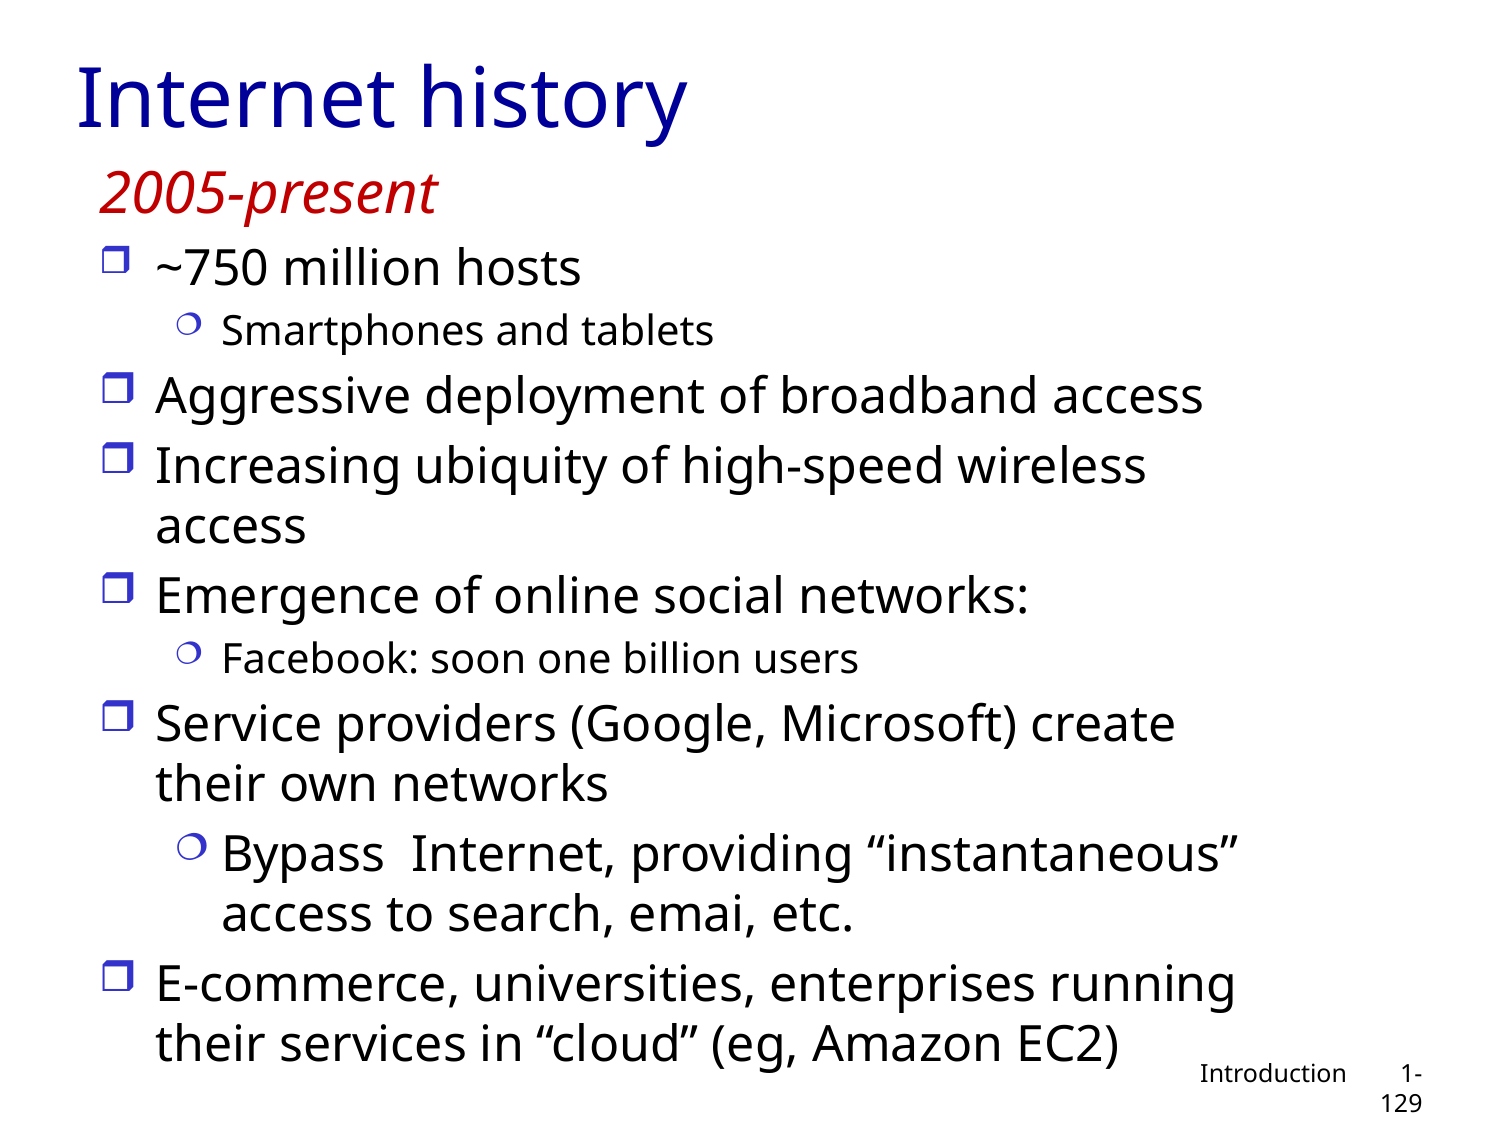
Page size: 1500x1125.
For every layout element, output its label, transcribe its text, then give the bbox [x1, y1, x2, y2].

slide_number 1-129 [1362, 1049, 1438, 1125]
list 2005-present ~750 million hosts Smartphones and tablets Aggressive deployment of broadband access Increasing ubiquity of high-speed wireless access Emergence of online social networks: Facebook: soon one billion users Service providers (Google, Microsoft) create their own networks Bypass Internet, providing “instantaneous” access to search, emai, etc. E-commerce, universities, enterprises running their services in “cloud” (eg, Amazon EC2) [84, 148, 1315, 879]
text_box Internet history [61, 41, 1337, 148]
footer Introduction [887, 1049, 1362, 1125]
